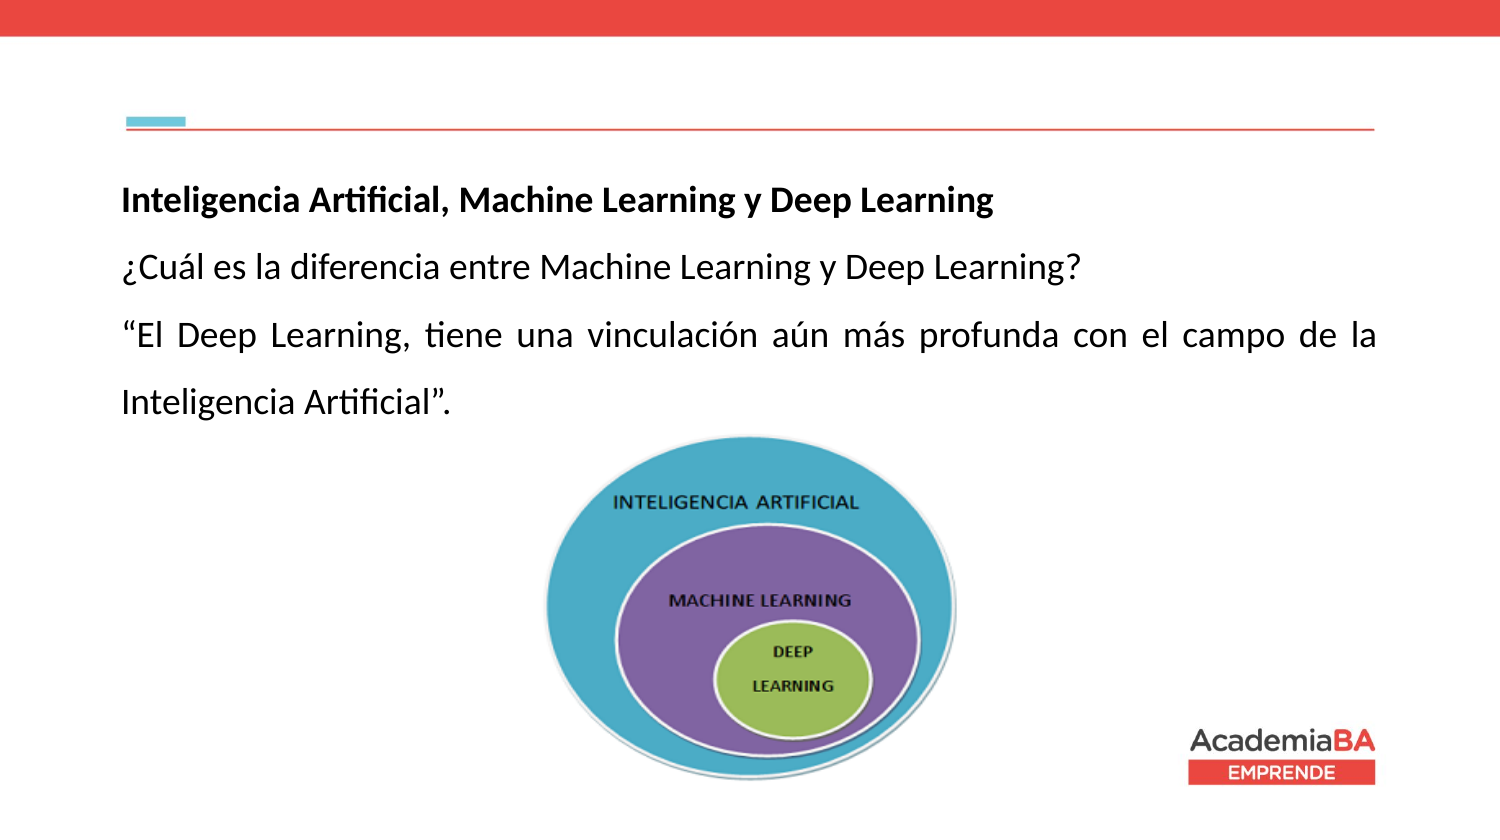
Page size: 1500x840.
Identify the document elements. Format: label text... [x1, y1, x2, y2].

text_box Inteligencia Artificial, Machine Learning y Deep Learning ¿Cuál es la diferencia entre Machine Learning y Deep Learning? “El Deep Learning, tiene una vinculación aún más profunda con el campo de la Inteligencia Artificial”. [106, 144, 1394, 565]
picture [0, 0, 1500, 802]
